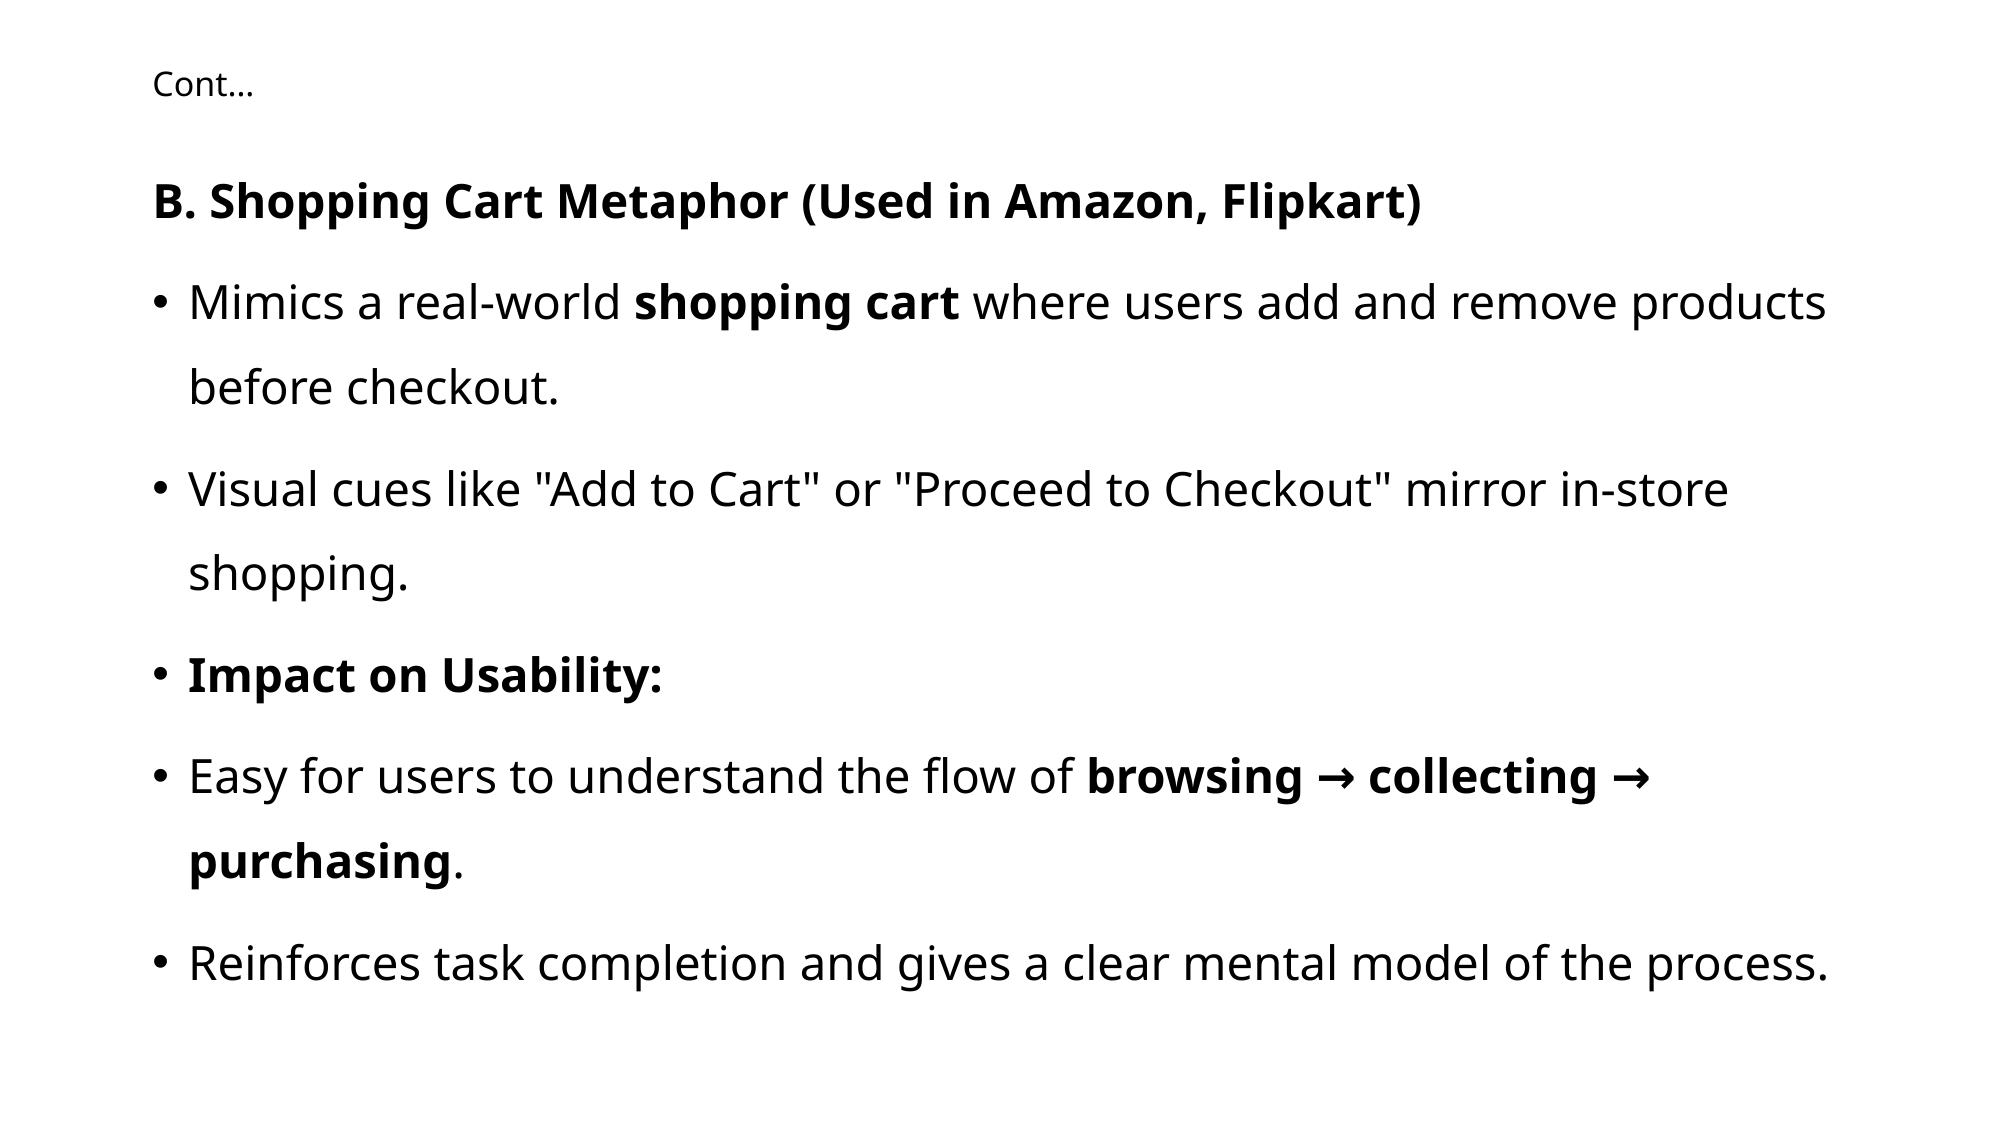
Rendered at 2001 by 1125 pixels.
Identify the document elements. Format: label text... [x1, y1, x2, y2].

title Cont… [137, 59, 1863, 112]
list B. Shopping Cart Metaphor (Used in Amazon, Flipkart) Mimics a real-world shopping cart where users add and remove products before checkout. Visual cues like "Add to Cart" or "Proceed to Checkout" mirror in-store shopping. Impact on Usability: Easy for users to understand the flow of browsing → collecting → purchasing. Reinforces task completion and gives a clear mental model of the process. [137, 135, 1863, 1066]
